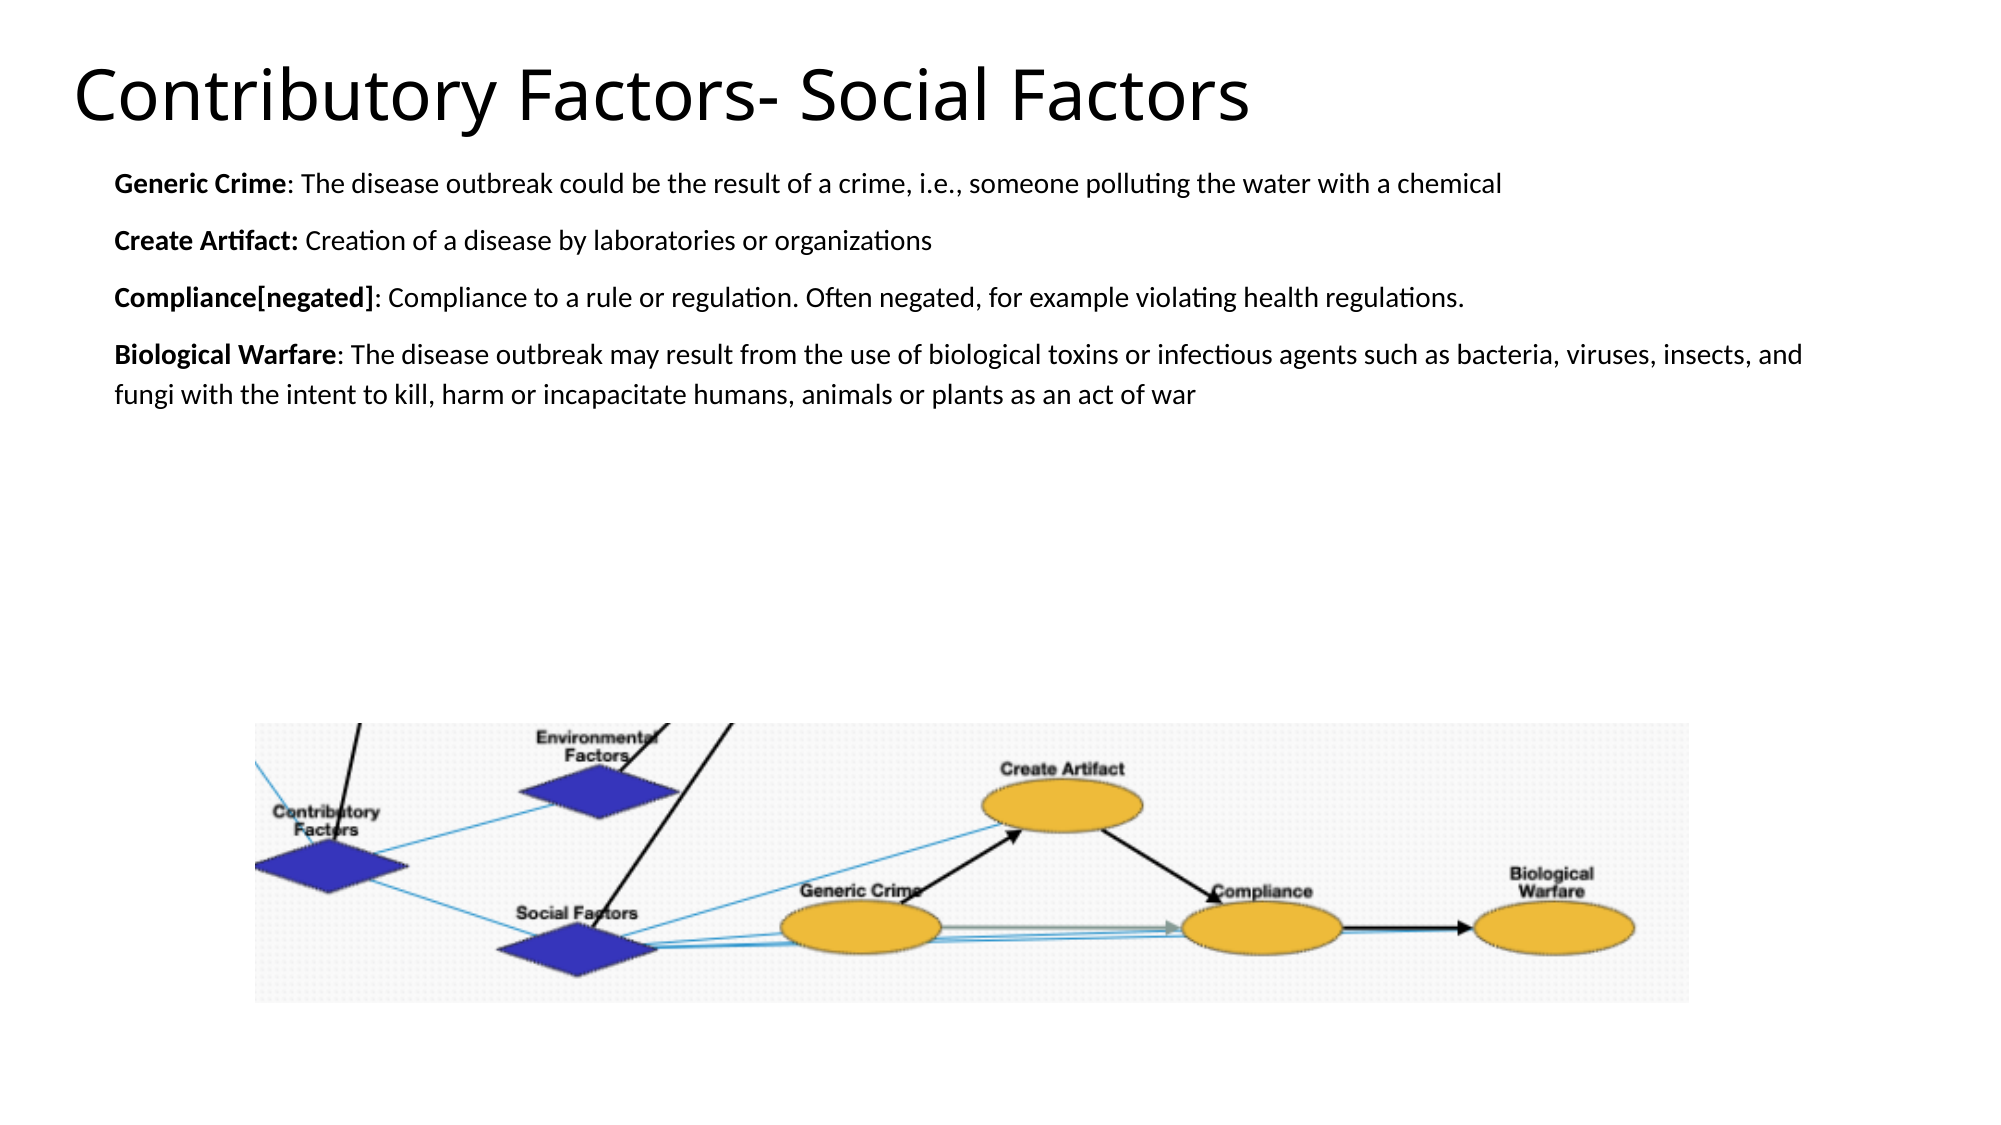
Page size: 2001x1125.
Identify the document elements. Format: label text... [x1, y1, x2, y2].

text_box Generic Crime: The disease outbreak could be the result of a crime, i.e., someone polluting the water with a chemical Create Artifact: Creation of a disease by laboratories or organizations Compliance[negated]: Compliance to a rule or regulation. Often negated, for example violating health regulations. Biological Warfare: The disease outbreak may result from the use of biological toxins or infectious agents such as bacteria, viruses, insects, and fungi with the intent to kill, harm or incapacitate humans, animals or plants as an act of war [94, 139, 1875, 431]
title Contributory Factors- Social Factors [53, 29, 1917, 155]
picture [255, 723, 1689, 1003]
